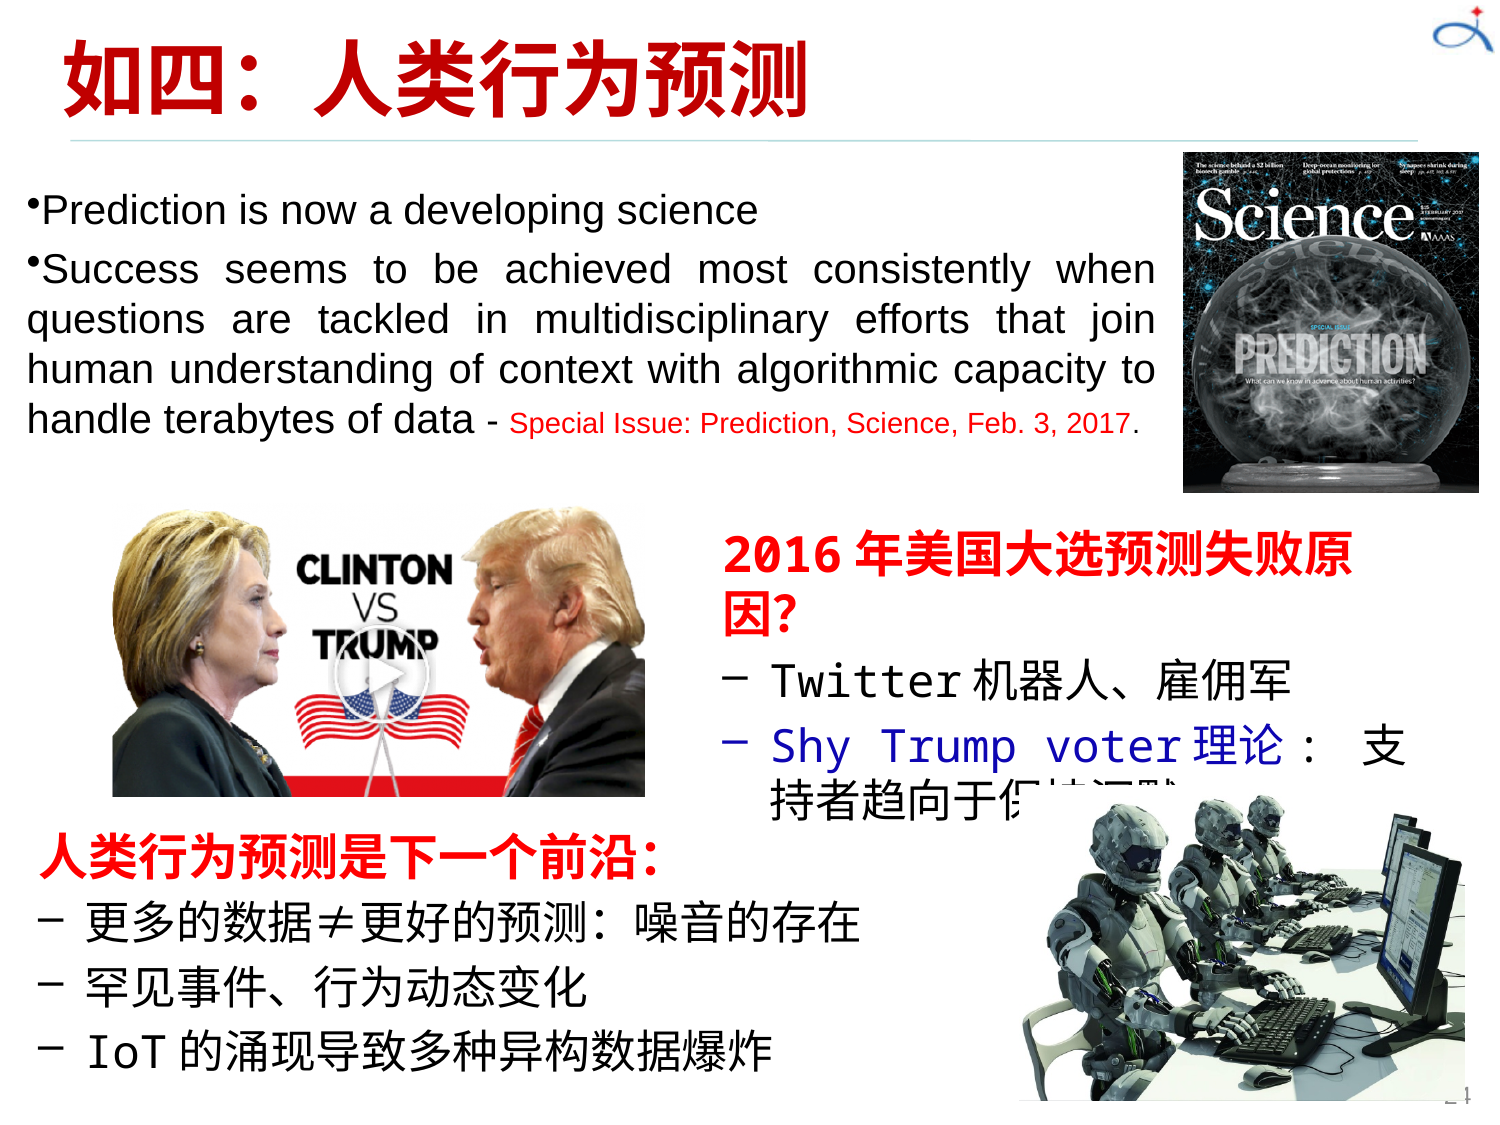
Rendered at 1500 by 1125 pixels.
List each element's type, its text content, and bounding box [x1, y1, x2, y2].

title 如四：人类行为预测 [46, 11, 1419, 143]
text_box 2016年美国大选预测失败原因？ Twitter机器人、雇佣军 Shy Trump voter理论: 支持者趋向于保持沉默 [707, 515, 1454, 809]
picture [1183, 152, 1479, 493]
slide_number 24 [1136, 1065, 1487, 1125]
picture [1432, 5, 1495, 55]
picture [103, 503, 645, 798]
list Prediction is now a developing science Success seems to be achieved most consistently when questions are tackled in multidisciplinary efforts that join human understanding of context with algorithmic capacity to handle terabytes of data - Special Issue: Prediction, Science, Feb. 3, 2017. [11, 175, 1173, 458]
text_box 人类行为预测是下一个前沿： 更多的数据≠更好的预测：噪音的存在 罕见事件、行为动态变化 IoT的涌现导致多种异构数据爆炸 [23, 817, 1014, 1090]
picture [1019, 784, 1466, 1101]
